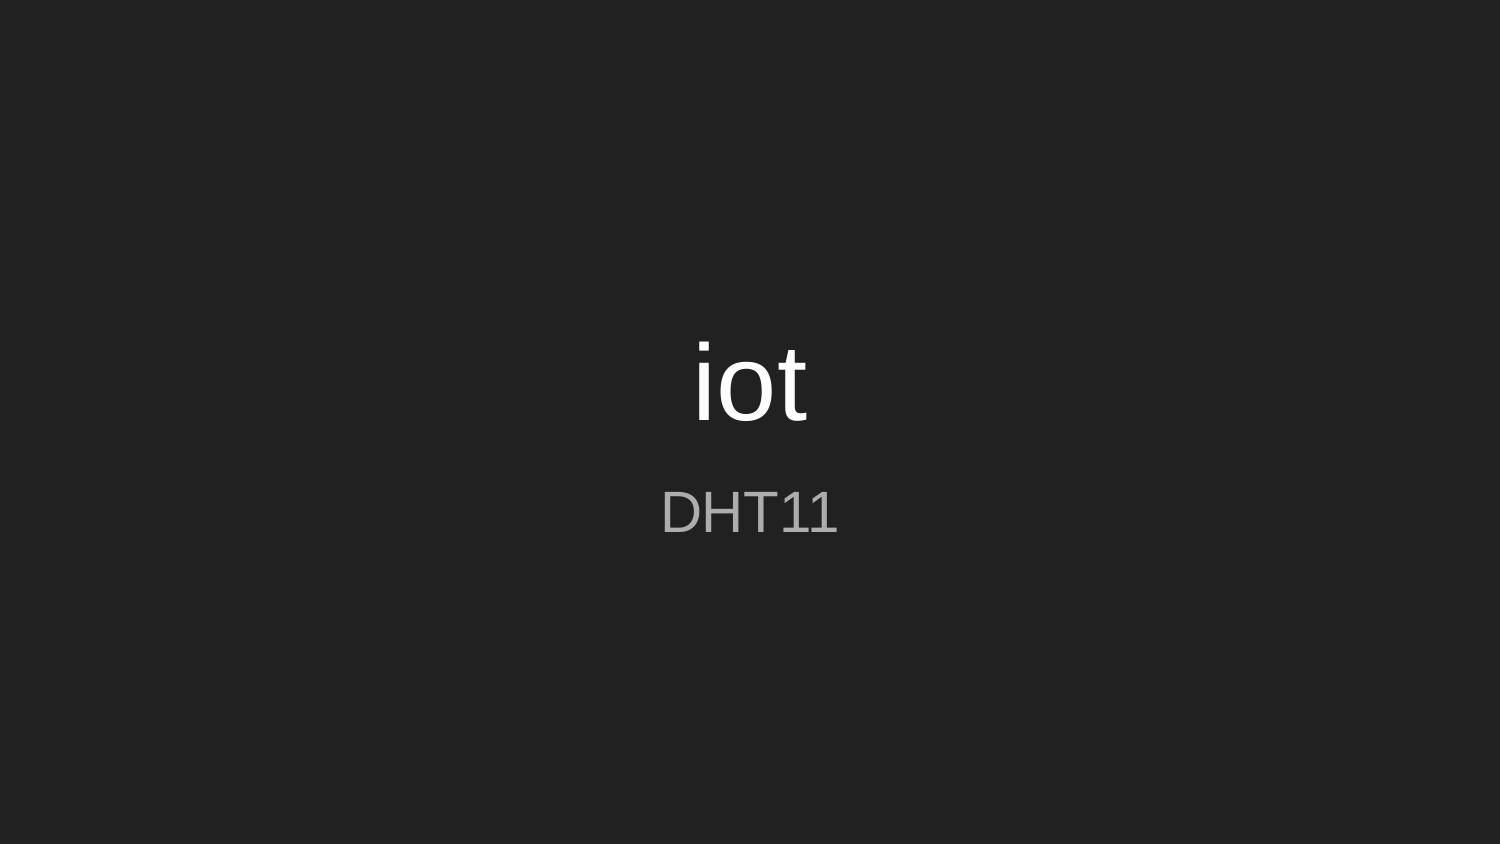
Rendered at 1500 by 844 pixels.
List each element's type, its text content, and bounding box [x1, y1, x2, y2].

subtitle DHT11 [51, 464, 1449, 595]
title iot [51, 122, 1449, 459]
